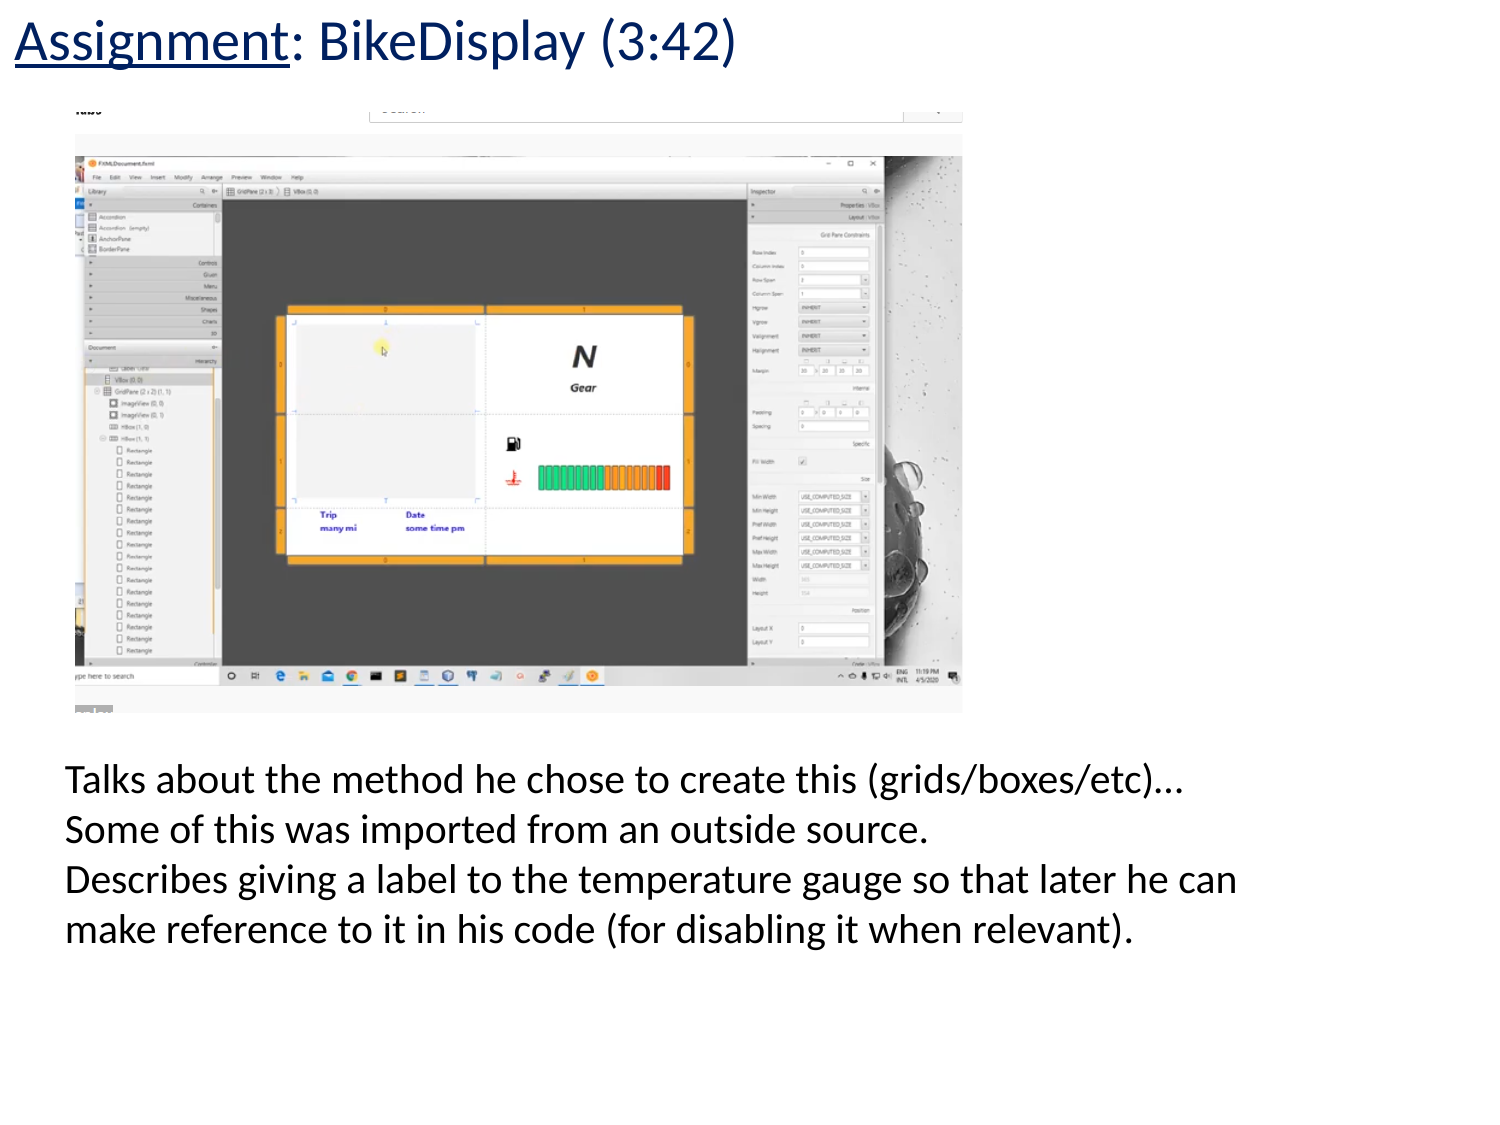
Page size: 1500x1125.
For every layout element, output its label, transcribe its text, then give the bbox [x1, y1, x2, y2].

picture [74, 112, 963, 713]
text_box Talks about the method he chose to create this (grids/boxes/etc)…Some of this was imported from an outside source. Describes giving a label to the temperature gauge so that later he can make reference to it in his code (for disabling it when relevant). [49, 744, 1263, 960]
text_box Assignment: BikeDisplay (3:42) [0, 0, 1335, 80]
